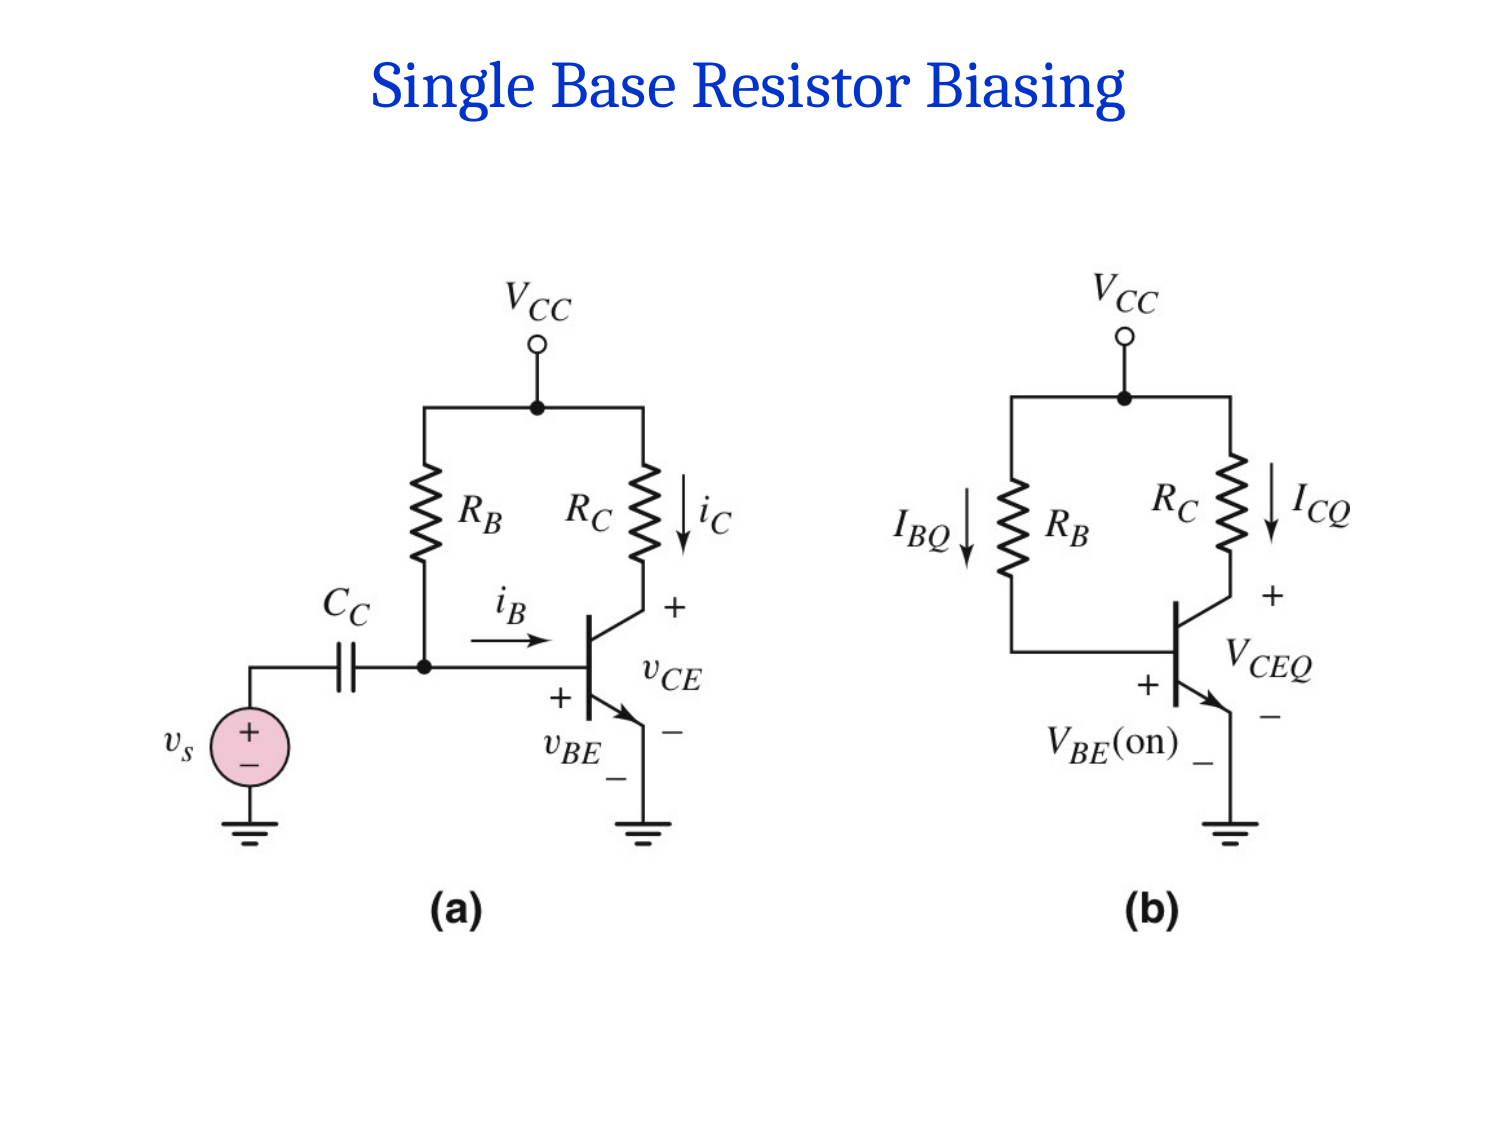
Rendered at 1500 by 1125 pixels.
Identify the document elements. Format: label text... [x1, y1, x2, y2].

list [162, 199, 1351, 951]
title Single Base Resistor Biasing [112, 24, 1388, 138]
